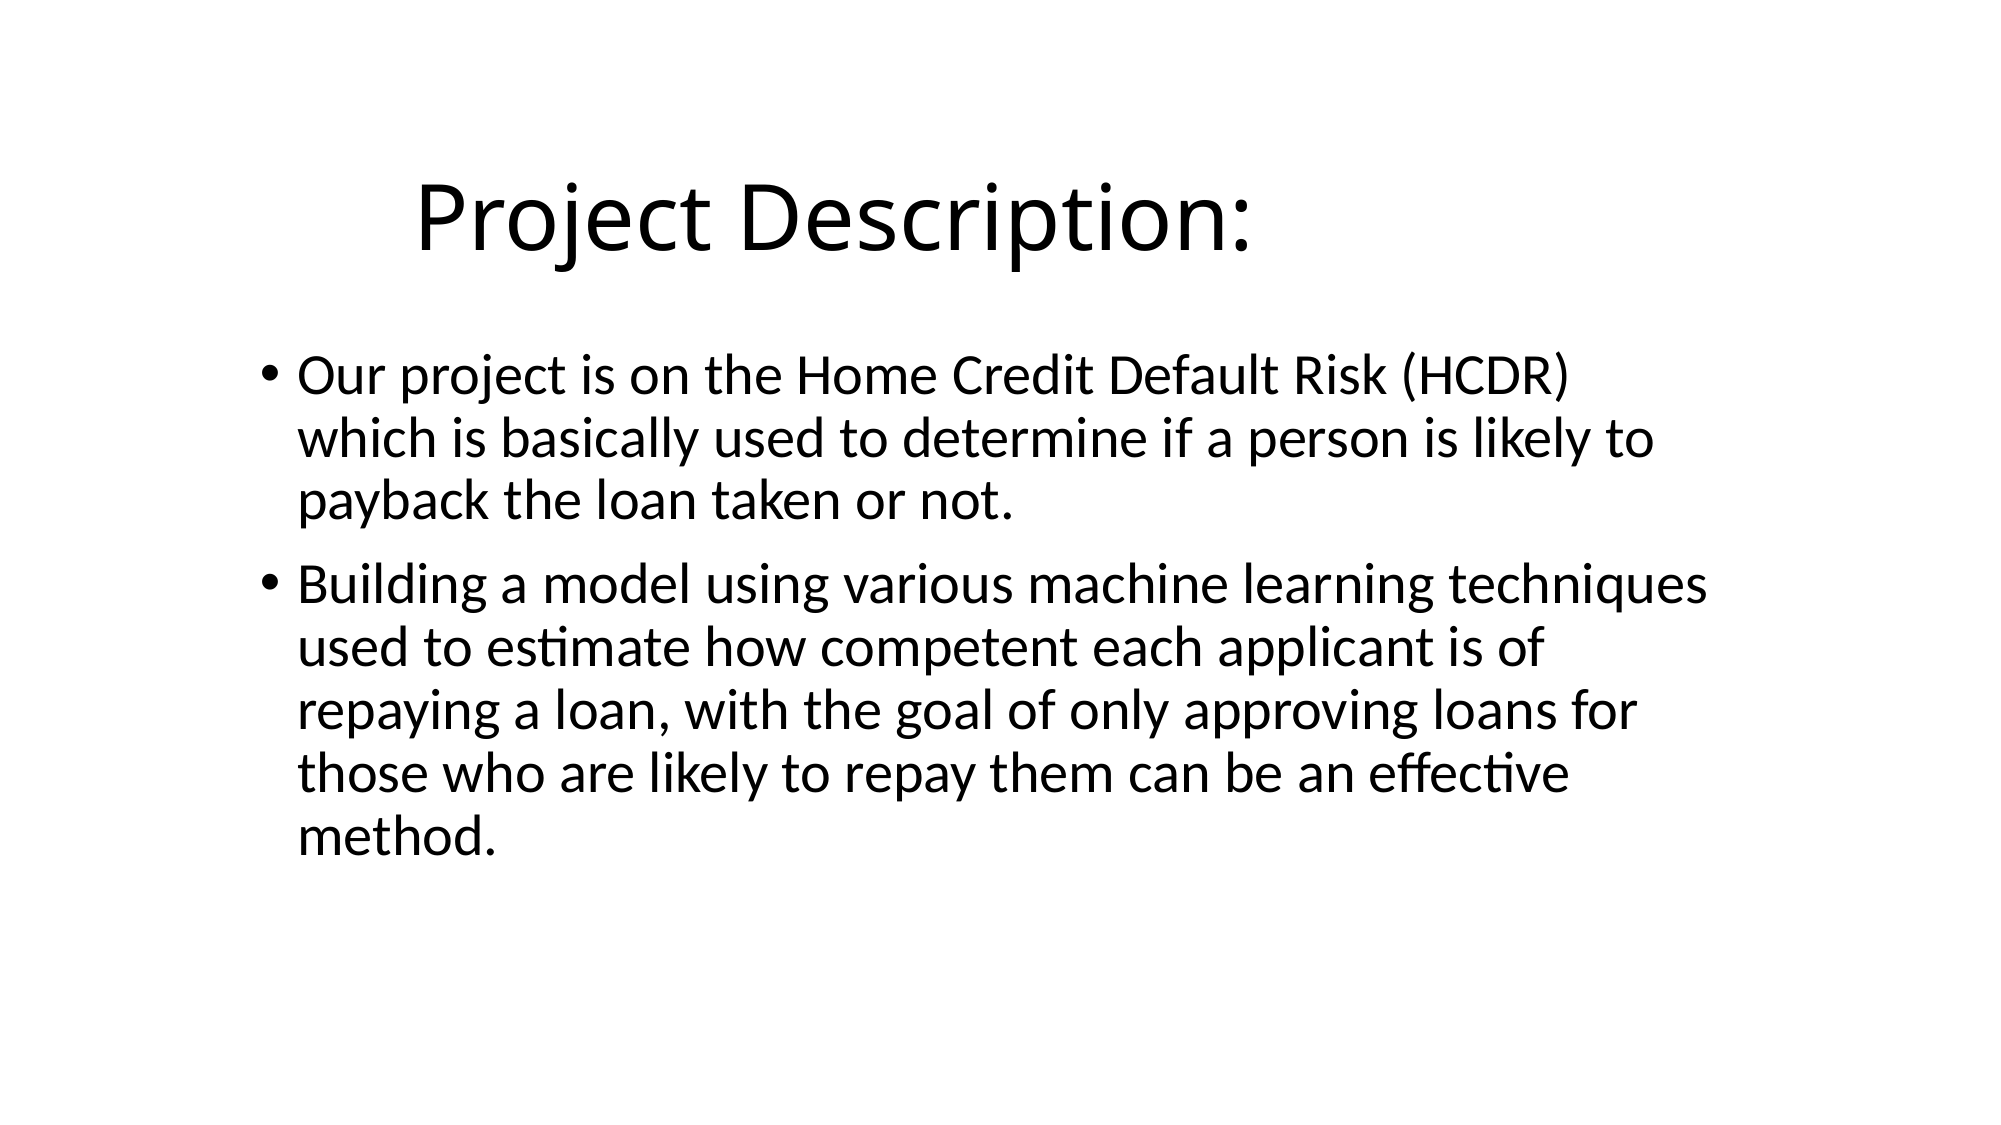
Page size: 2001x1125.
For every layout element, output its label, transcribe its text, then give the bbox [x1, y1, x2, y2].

list Our project is on the Home Credit Default Risk (HCDR) which is basically used to determine if a person is likely to payback the loan taken or not. Building a model using various machine learning techniques used to estimate how competent each applicant is of repaying a loan, with the goal of only approving loans for those who are likely to repay them can be an effective method. [244, 336, 1734, 993]
title Project Description: [398, 132, 1734, 310]
